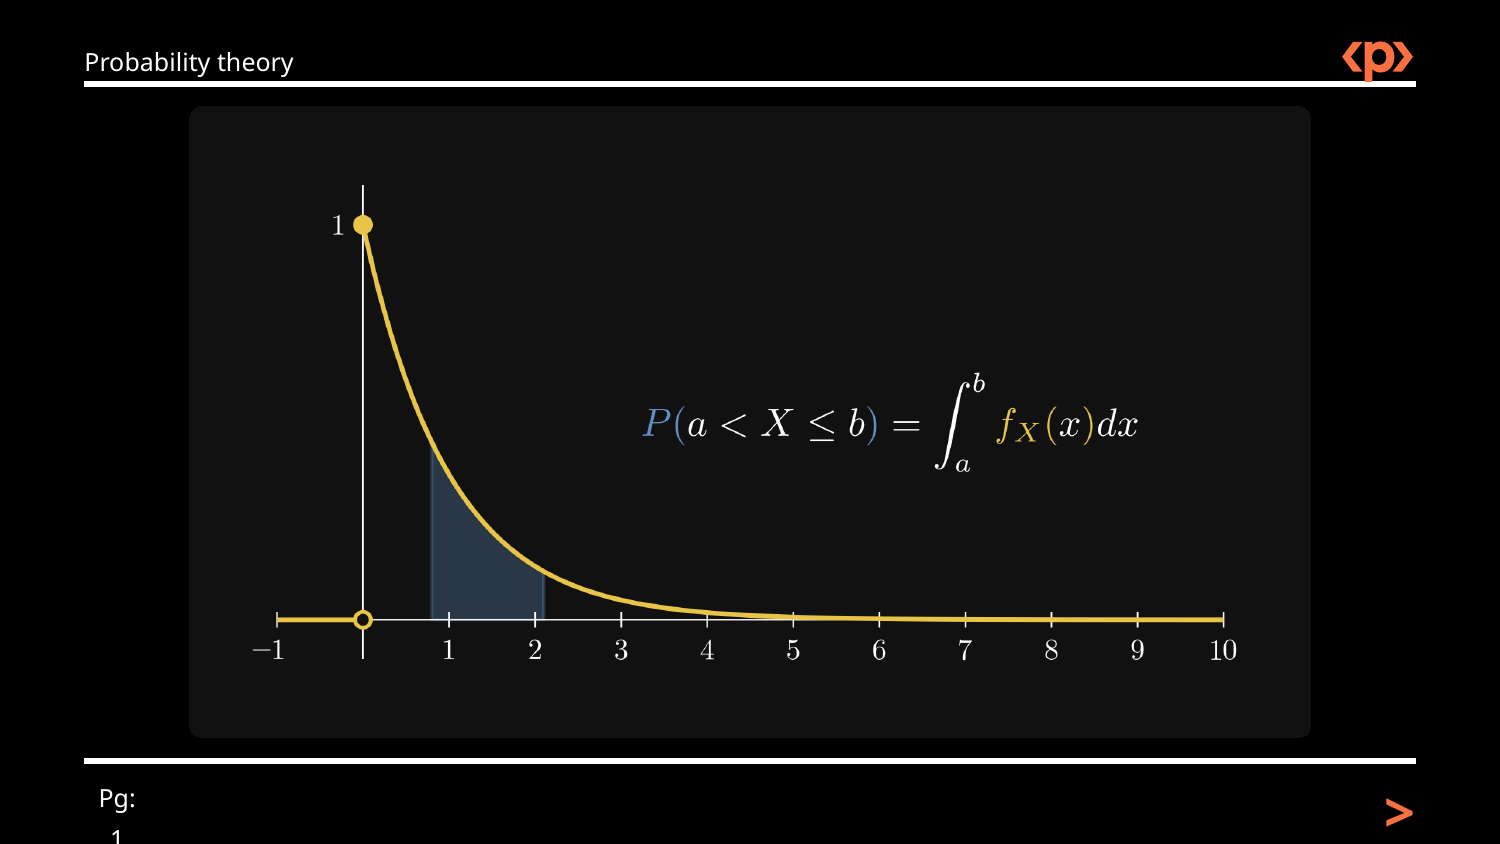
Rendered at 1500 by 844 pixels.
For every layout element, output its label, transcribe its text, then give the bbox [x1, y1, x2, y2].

picture [189, 106, 1311, 738]
text_box > [1384, 762, 1416, 844]
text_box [1341, 41, 1414, 82]
text_box Probability theory [84, 34, 715, 77]
text_box > [1384, 752, 1416, 760]
text_box Pg: 1 [90, 770, 144, 844]
